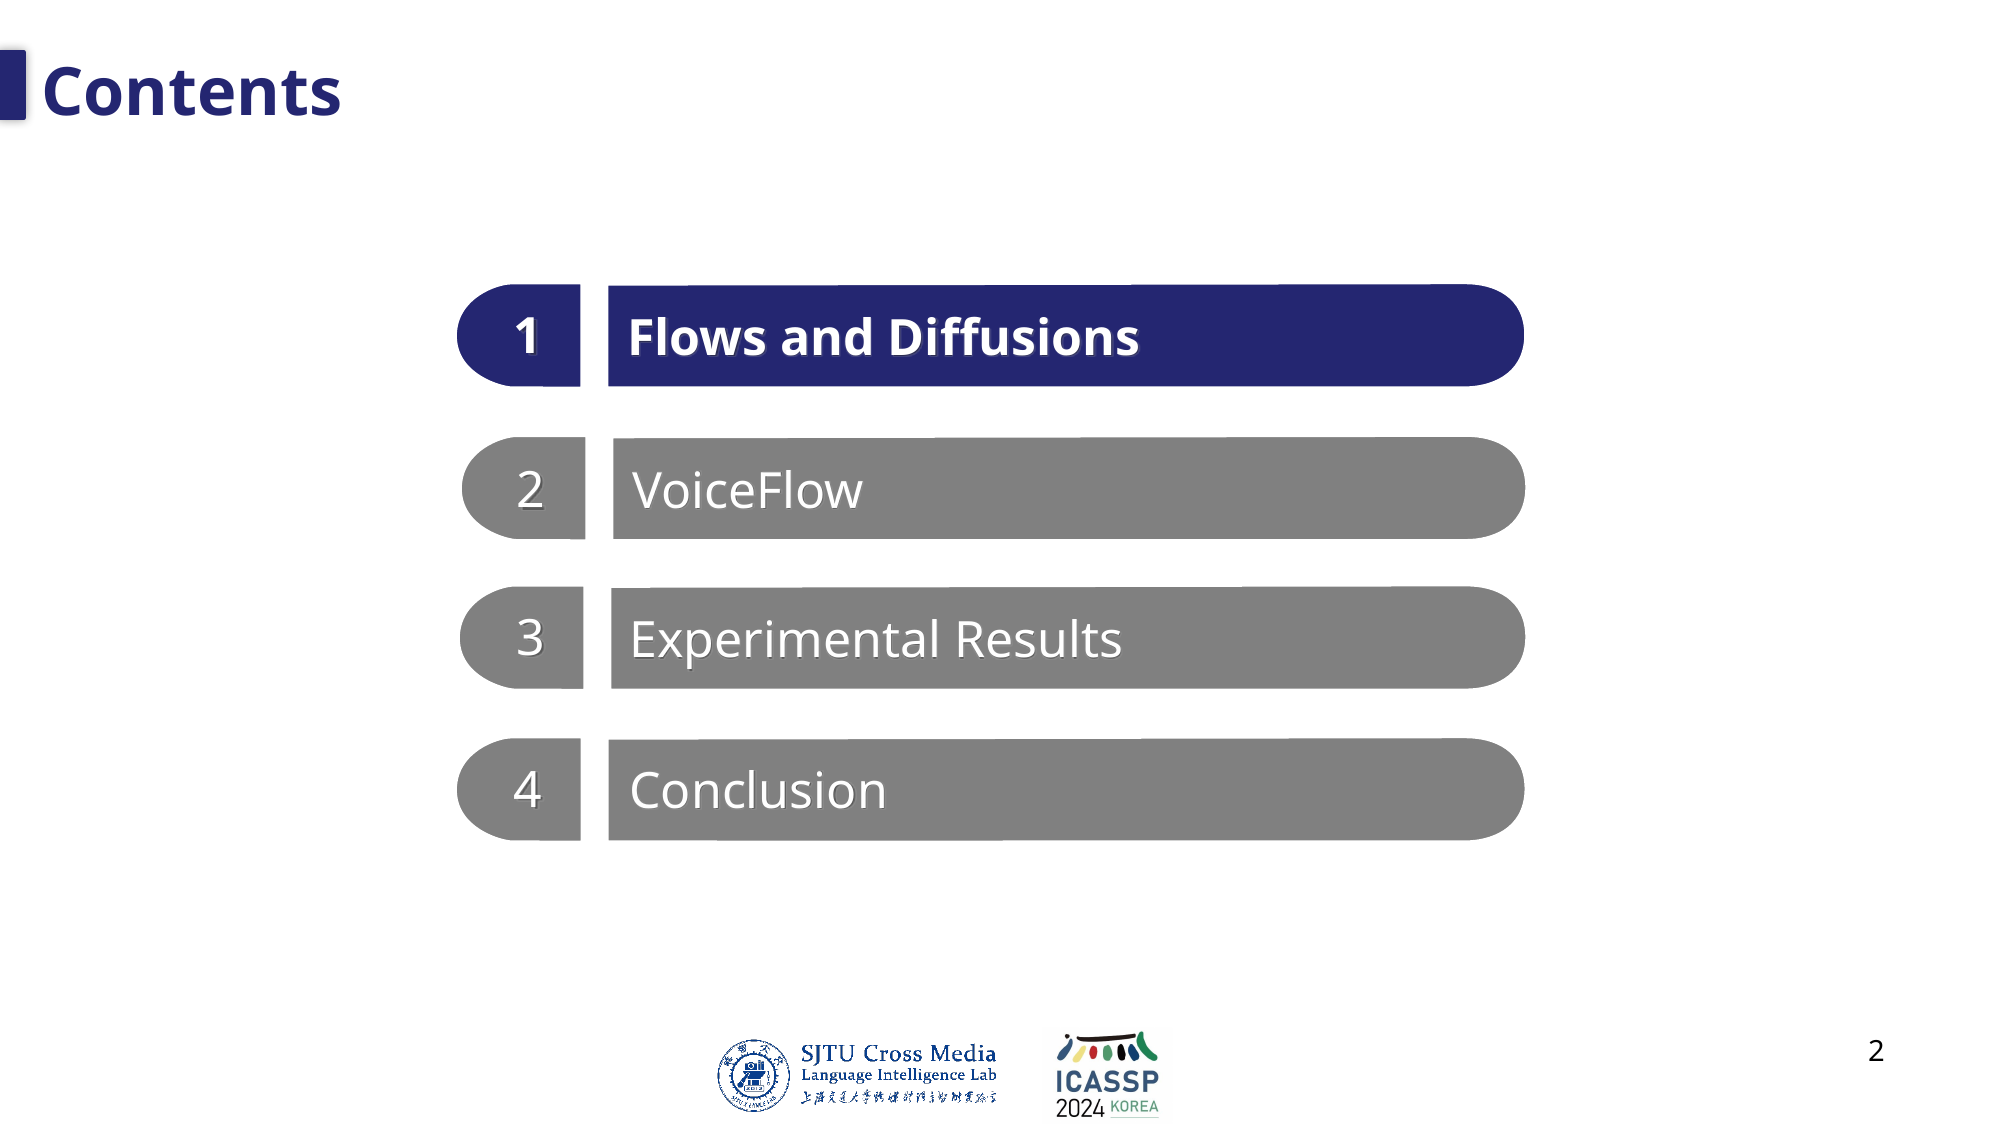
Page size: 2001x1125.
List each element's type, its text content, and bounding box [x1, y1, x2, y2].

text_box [455, 282, 1540, 843]
title Contents [25, 0, 1969, 199]
slide_number 2 [1433, 1024, 1901, 1103]
picture [694, 1026, 1024, 1125]
picture [1042, 1027, 1173, 1124]
